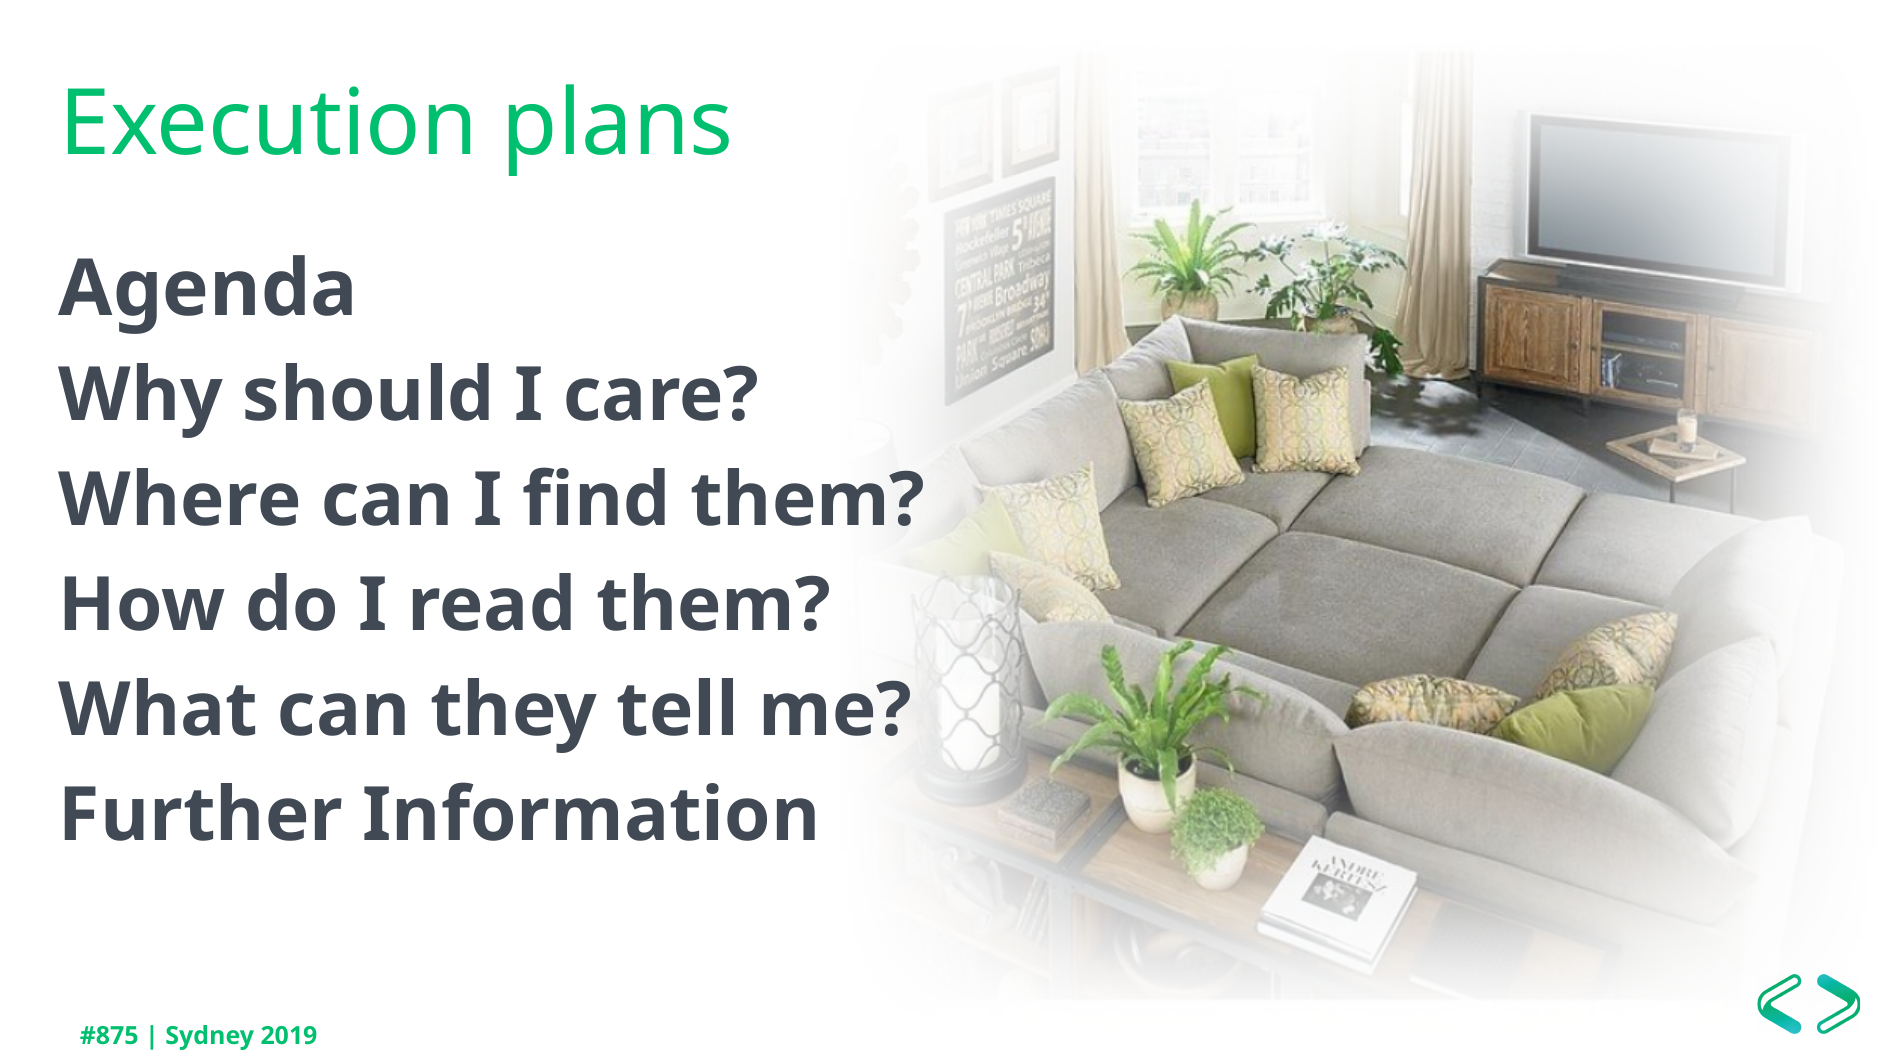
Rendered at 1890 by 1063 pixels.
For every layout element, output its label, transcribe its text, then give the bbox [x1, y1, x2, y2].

title Execution plans [59, 59, 821, 178]
list Agenda Why should I care? Where can I find them? How do I read them? What can they tell me? Further Information [59, 236, 821, 1004]
picture [826, 0, 1890, 1057]
